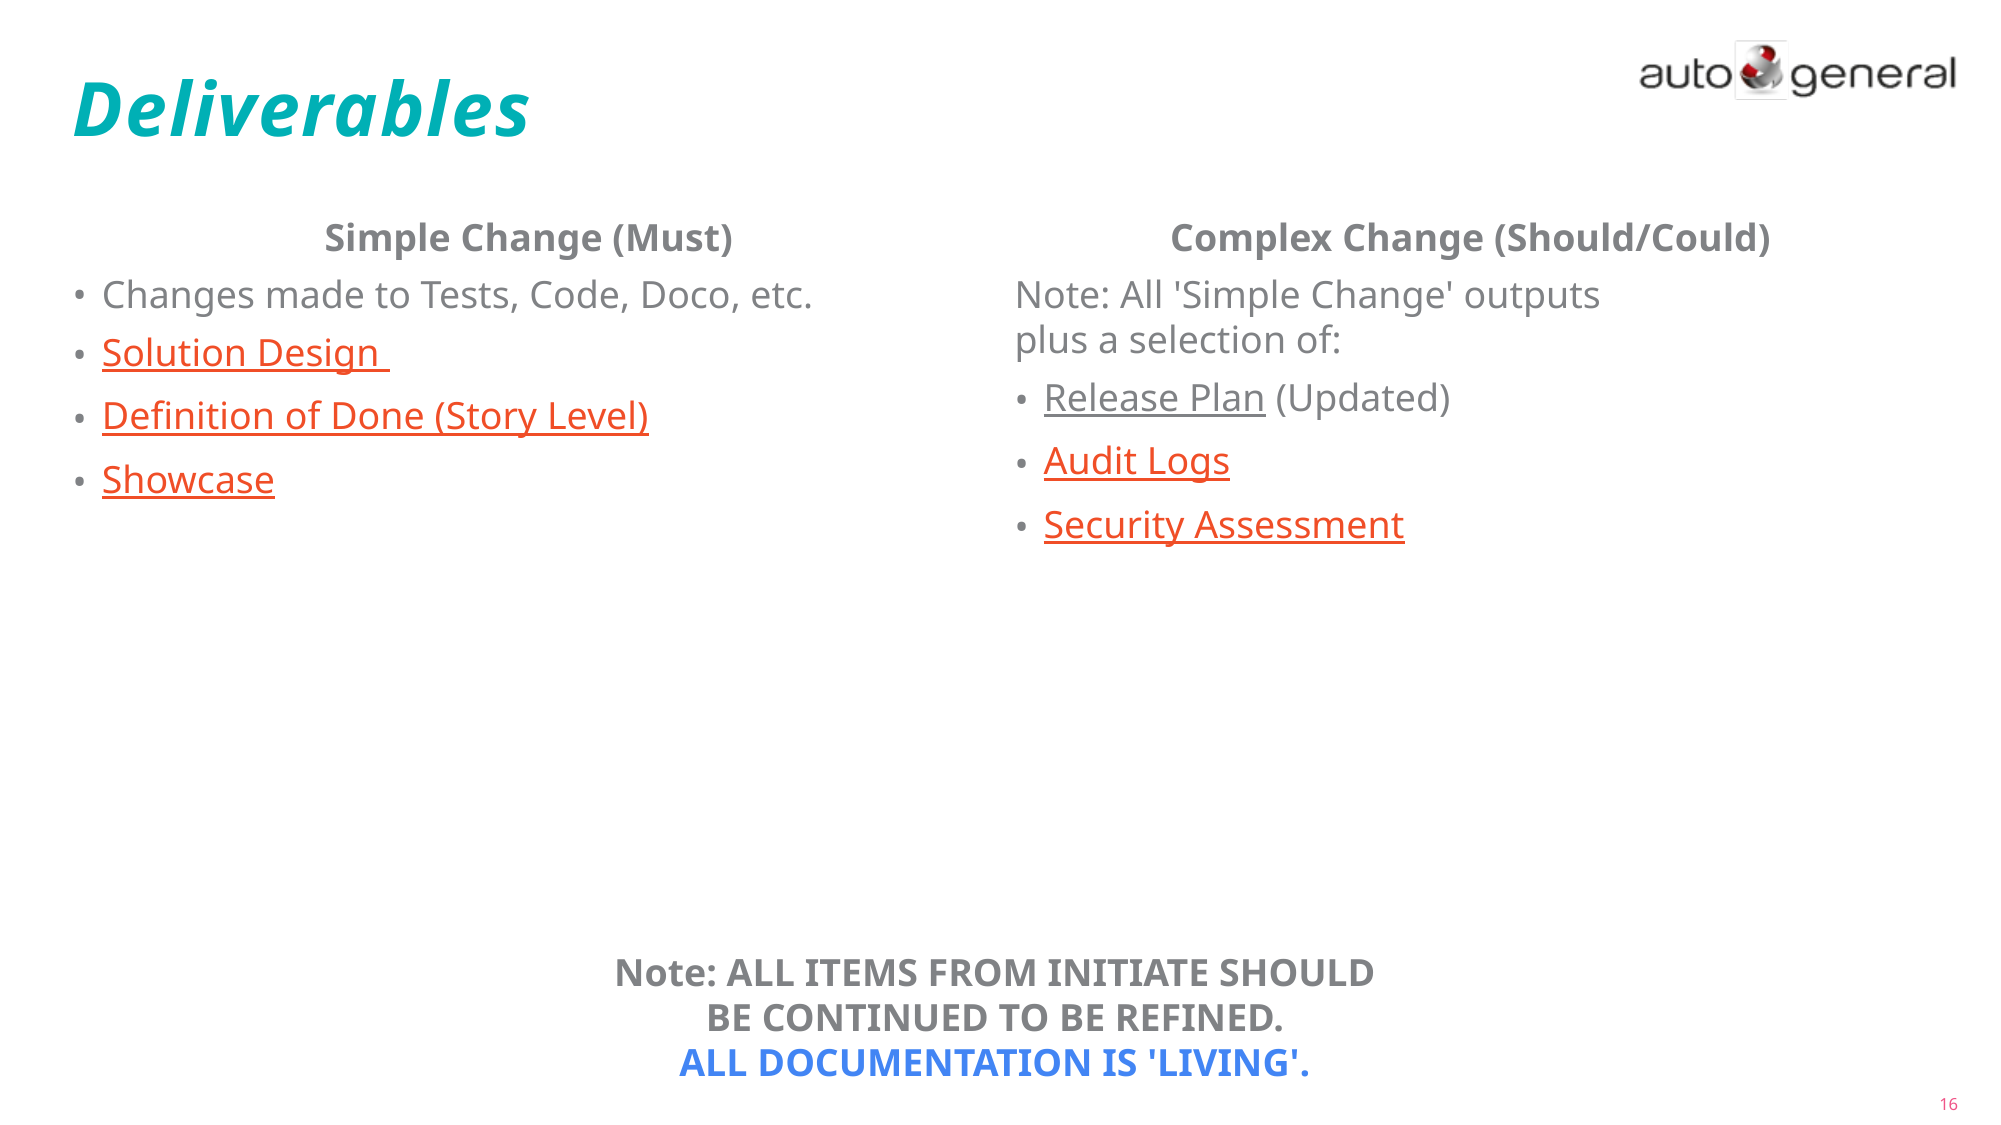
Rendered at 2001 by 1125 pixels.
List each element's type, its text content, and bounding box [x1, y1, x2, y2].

text_box Note: ALL ITEMS FROM INITIATE SHOULD BE CONTINUED TO BE REFINED. ALL DOCUMENTATION IS 'LIVING'. [499, 941, 1501, 1092]
title Deliverables [72, 67, 1618, 159]
list Complex Change (Should/Could) Note: All 'Simple Change' outputs plus a selection of: Release Plan (Updated) Audit Logs Security Assessment [1014, 213, 1928, 962]
list Simple Change (Must) Changes made to Tests, Code, Doco, etc. Solution Design Definition of Done (Story Level) Showcase [72, 213, 986, 962]
picture [1596, 8, 2000, 133]
